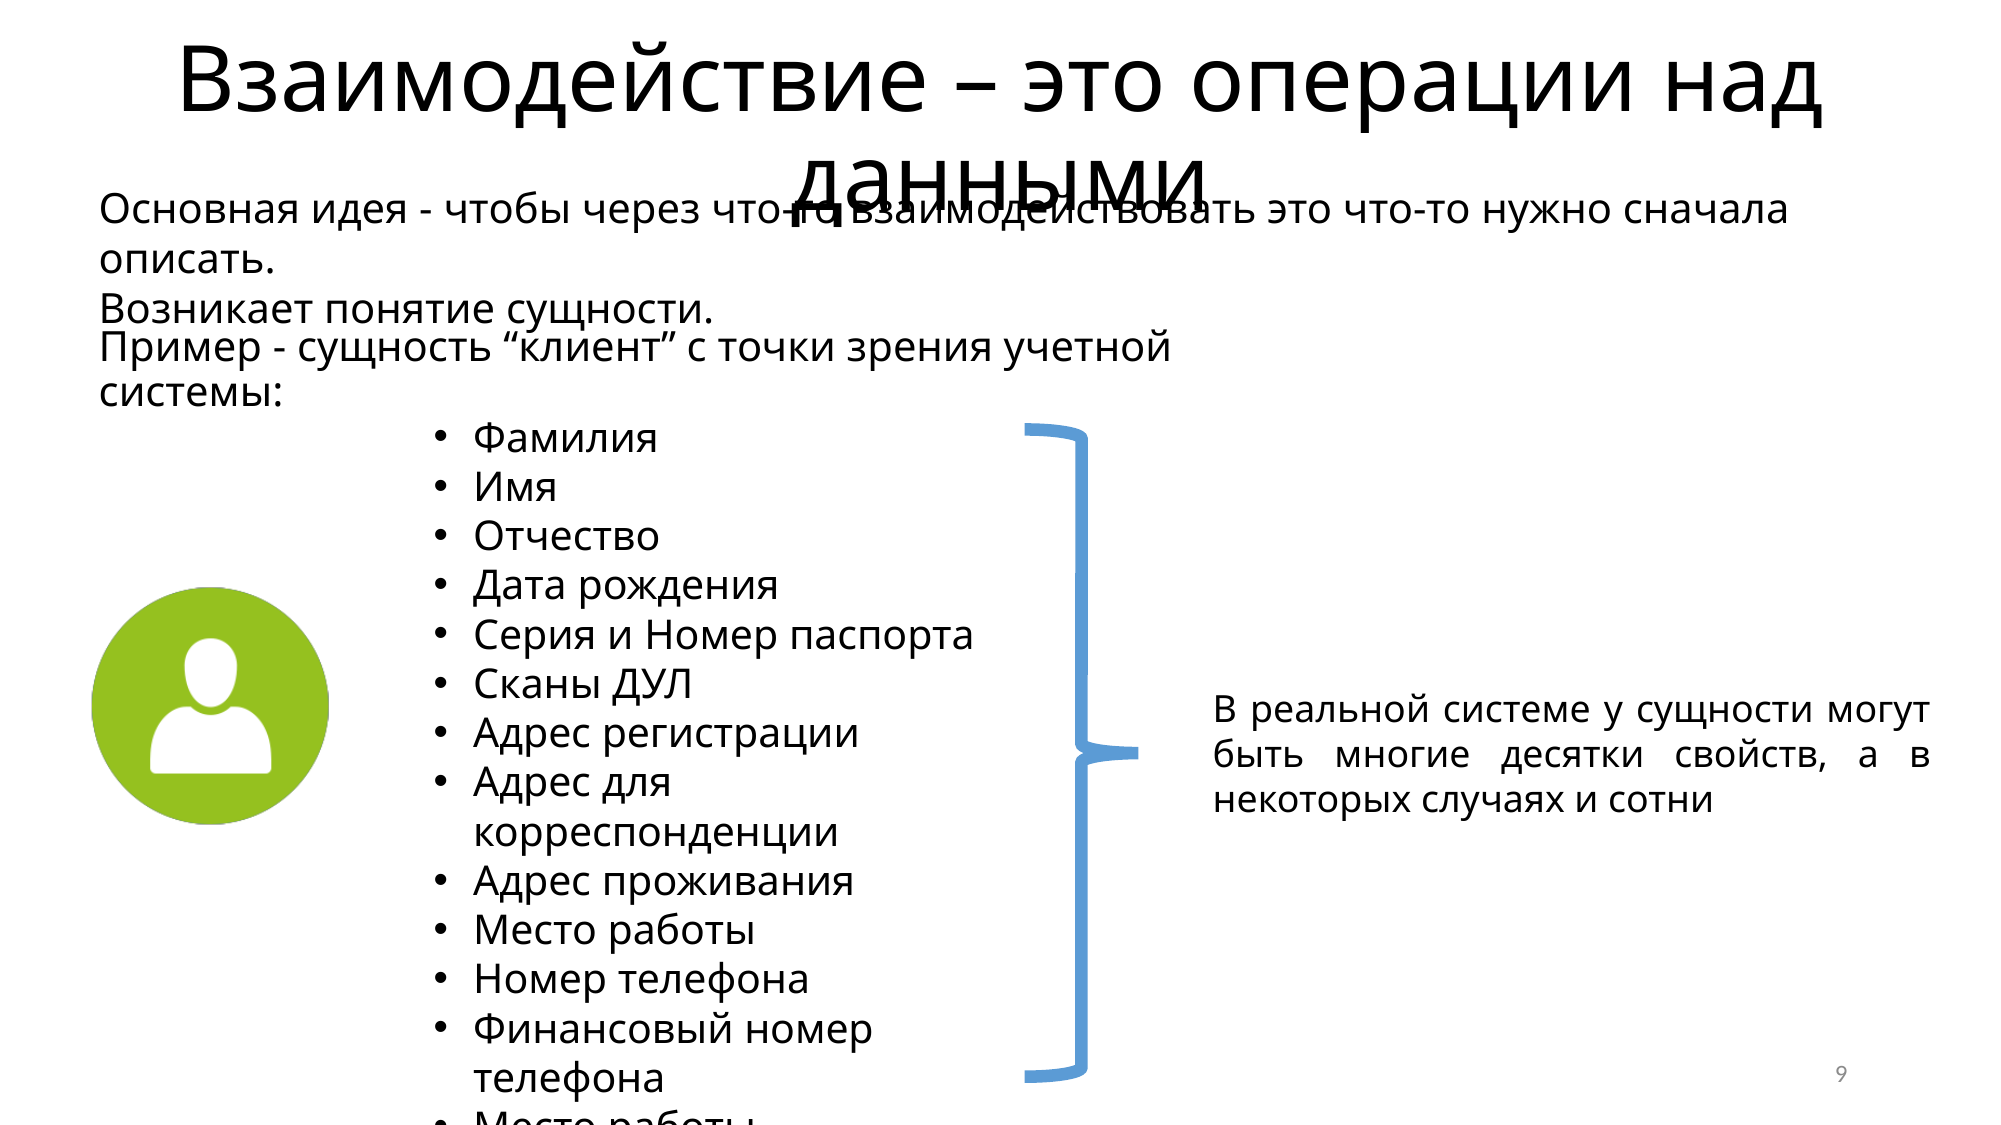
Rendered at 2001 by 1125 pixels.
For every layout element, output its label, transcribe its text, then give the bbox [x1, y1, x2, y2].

list Взаимодействие – это операции над данными [36, 24, 1965, 110]
picture [54, 553, 360, 859]
text_box Пример - сущность “клиент” с точки зрения учетной системы: [83, 317, 1231, 403]
text_box [1024, 428, 1139, 1078]
slide_number 9 [1412, 1042, 1863, 1103]
text_box Основная идея - чтобы через что-то взаимодействовать это что-то нужно сначала описать. Возникает понятие сущности. [83, 174, 1870, 340]
text_box В реальной системе у сущности могут быть многие десятки свойств, а в некоторых случаях и сотни [1197, 677, 1946, 828]
text_box Фамилия Имя Отчество Дата рождения Серия и Номер паспорта Сканы ДУЛ Адрес регистрации Адрес для корреспонденции Адрес проживания Место работы Номер телефона Финансовый номер телефона Место работы … [418, 403, 1025, 1125]
